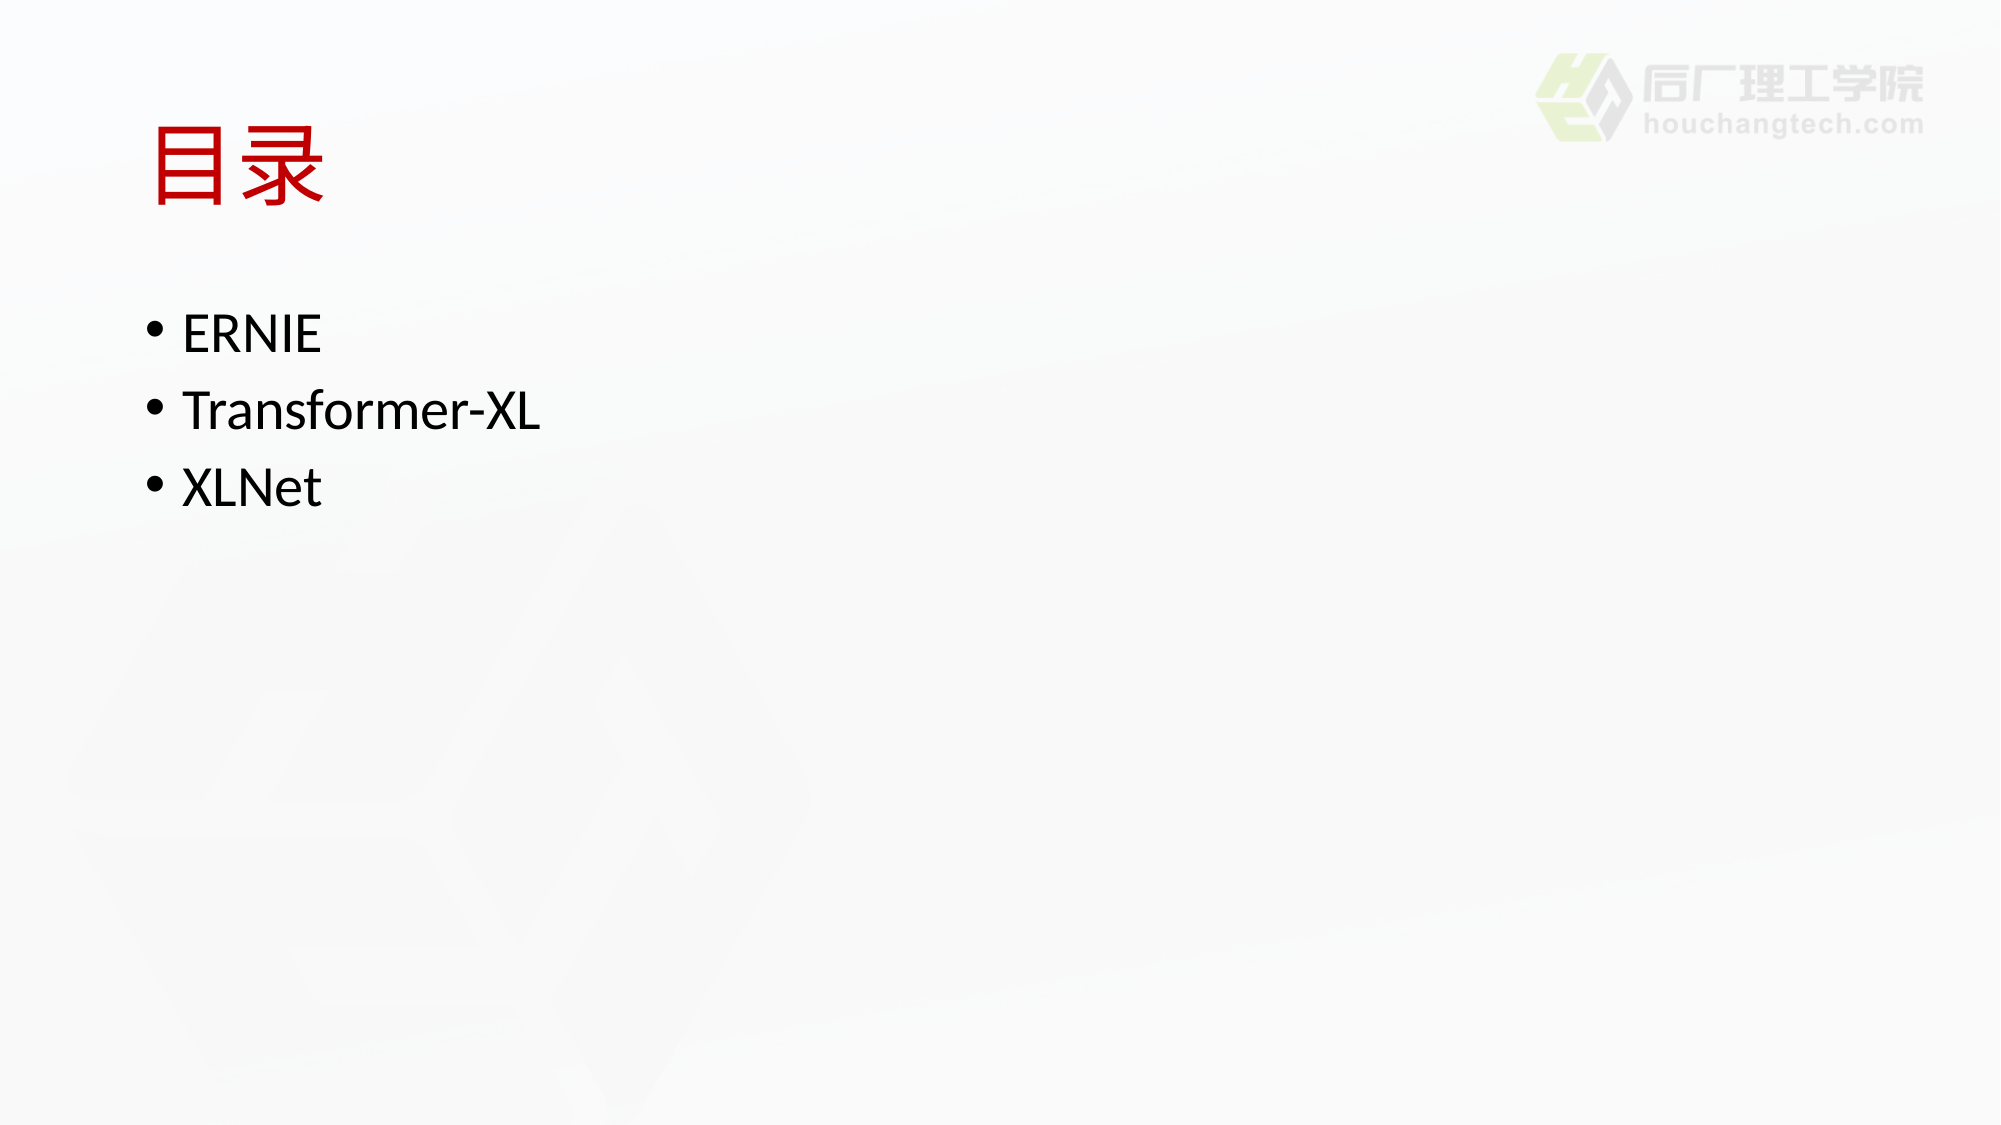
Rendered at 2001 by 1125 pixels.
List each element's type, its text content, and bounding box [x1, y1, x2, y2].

title 目录 [136, 59, 1863, 278]
list ERNIE Transformer-XL XLNet [136, 298, 1863, 1014]
